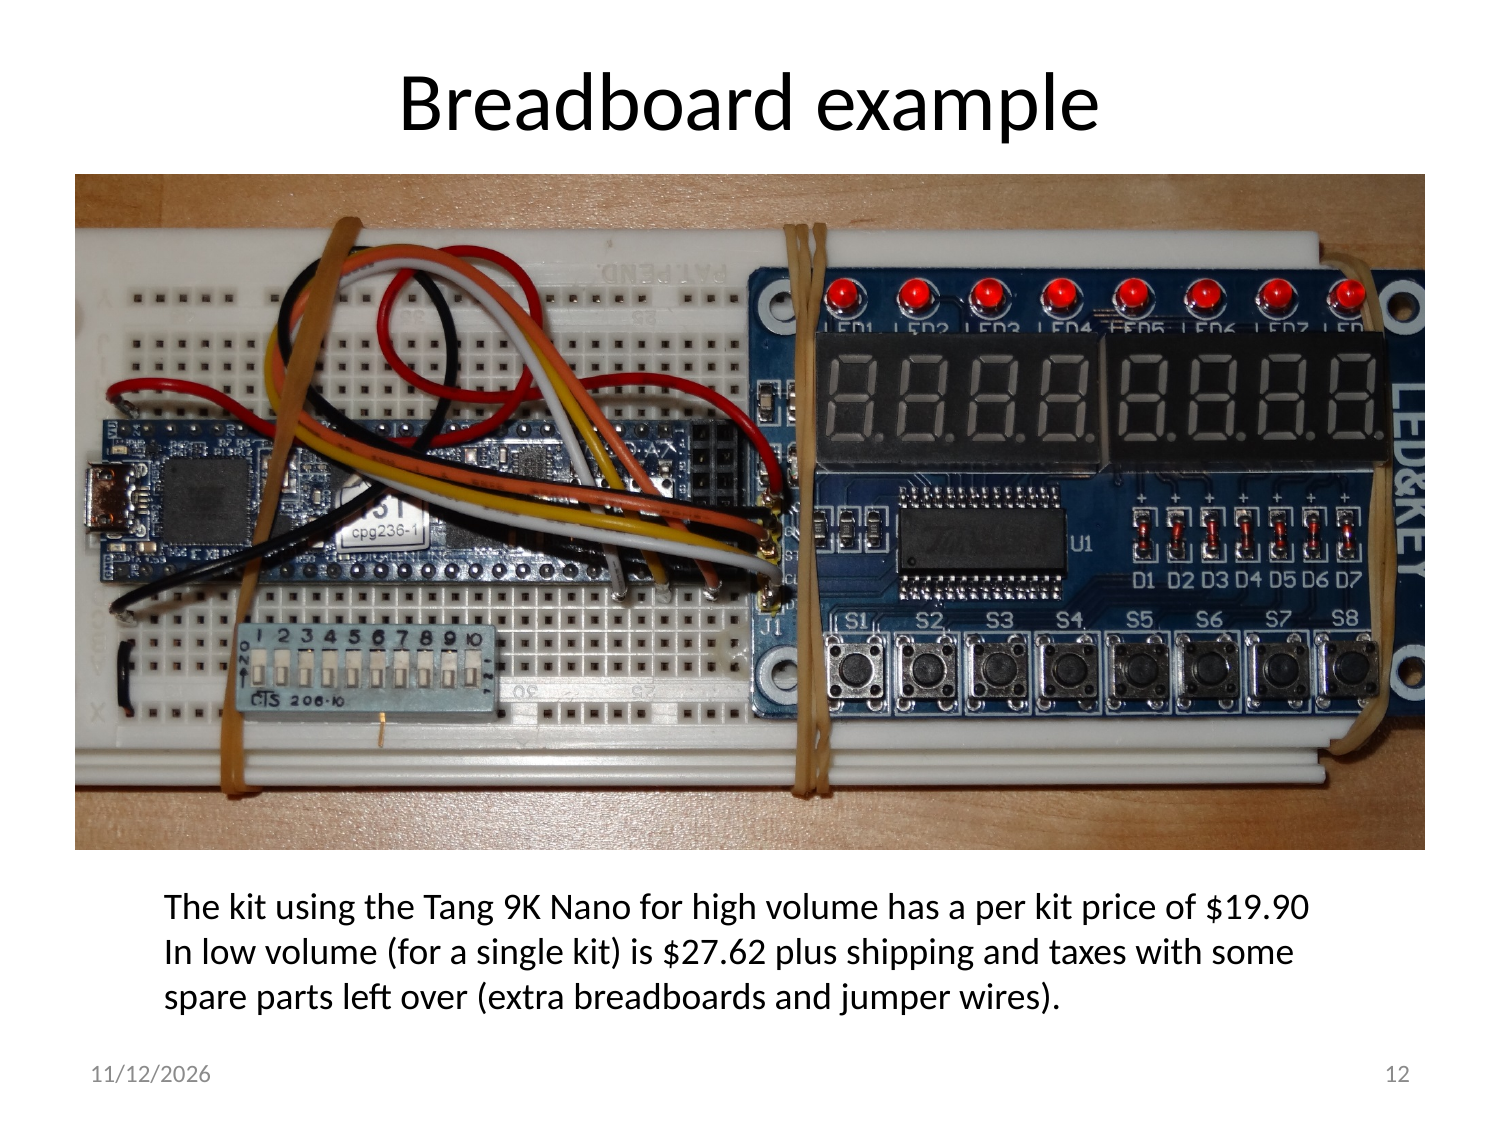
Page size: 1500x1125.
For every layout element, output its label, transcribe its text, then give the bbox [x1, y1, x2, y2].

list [74, 174, 1426, 851]
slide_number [75, 1042, 425, 1103]
title Breadboard example [75, 45, 1425, 150]
text_box The kit using the Tang 9K Nano for high volume has a per kit price of $19.90 In low volume (for a single kit) is $27.62 plus shipping and taxes with some spare parts left over (extra breadboards and jumper wires). [148, 874, 1326, 1025]
slide_number 12 [1074, 1042, 1425, 1103]
